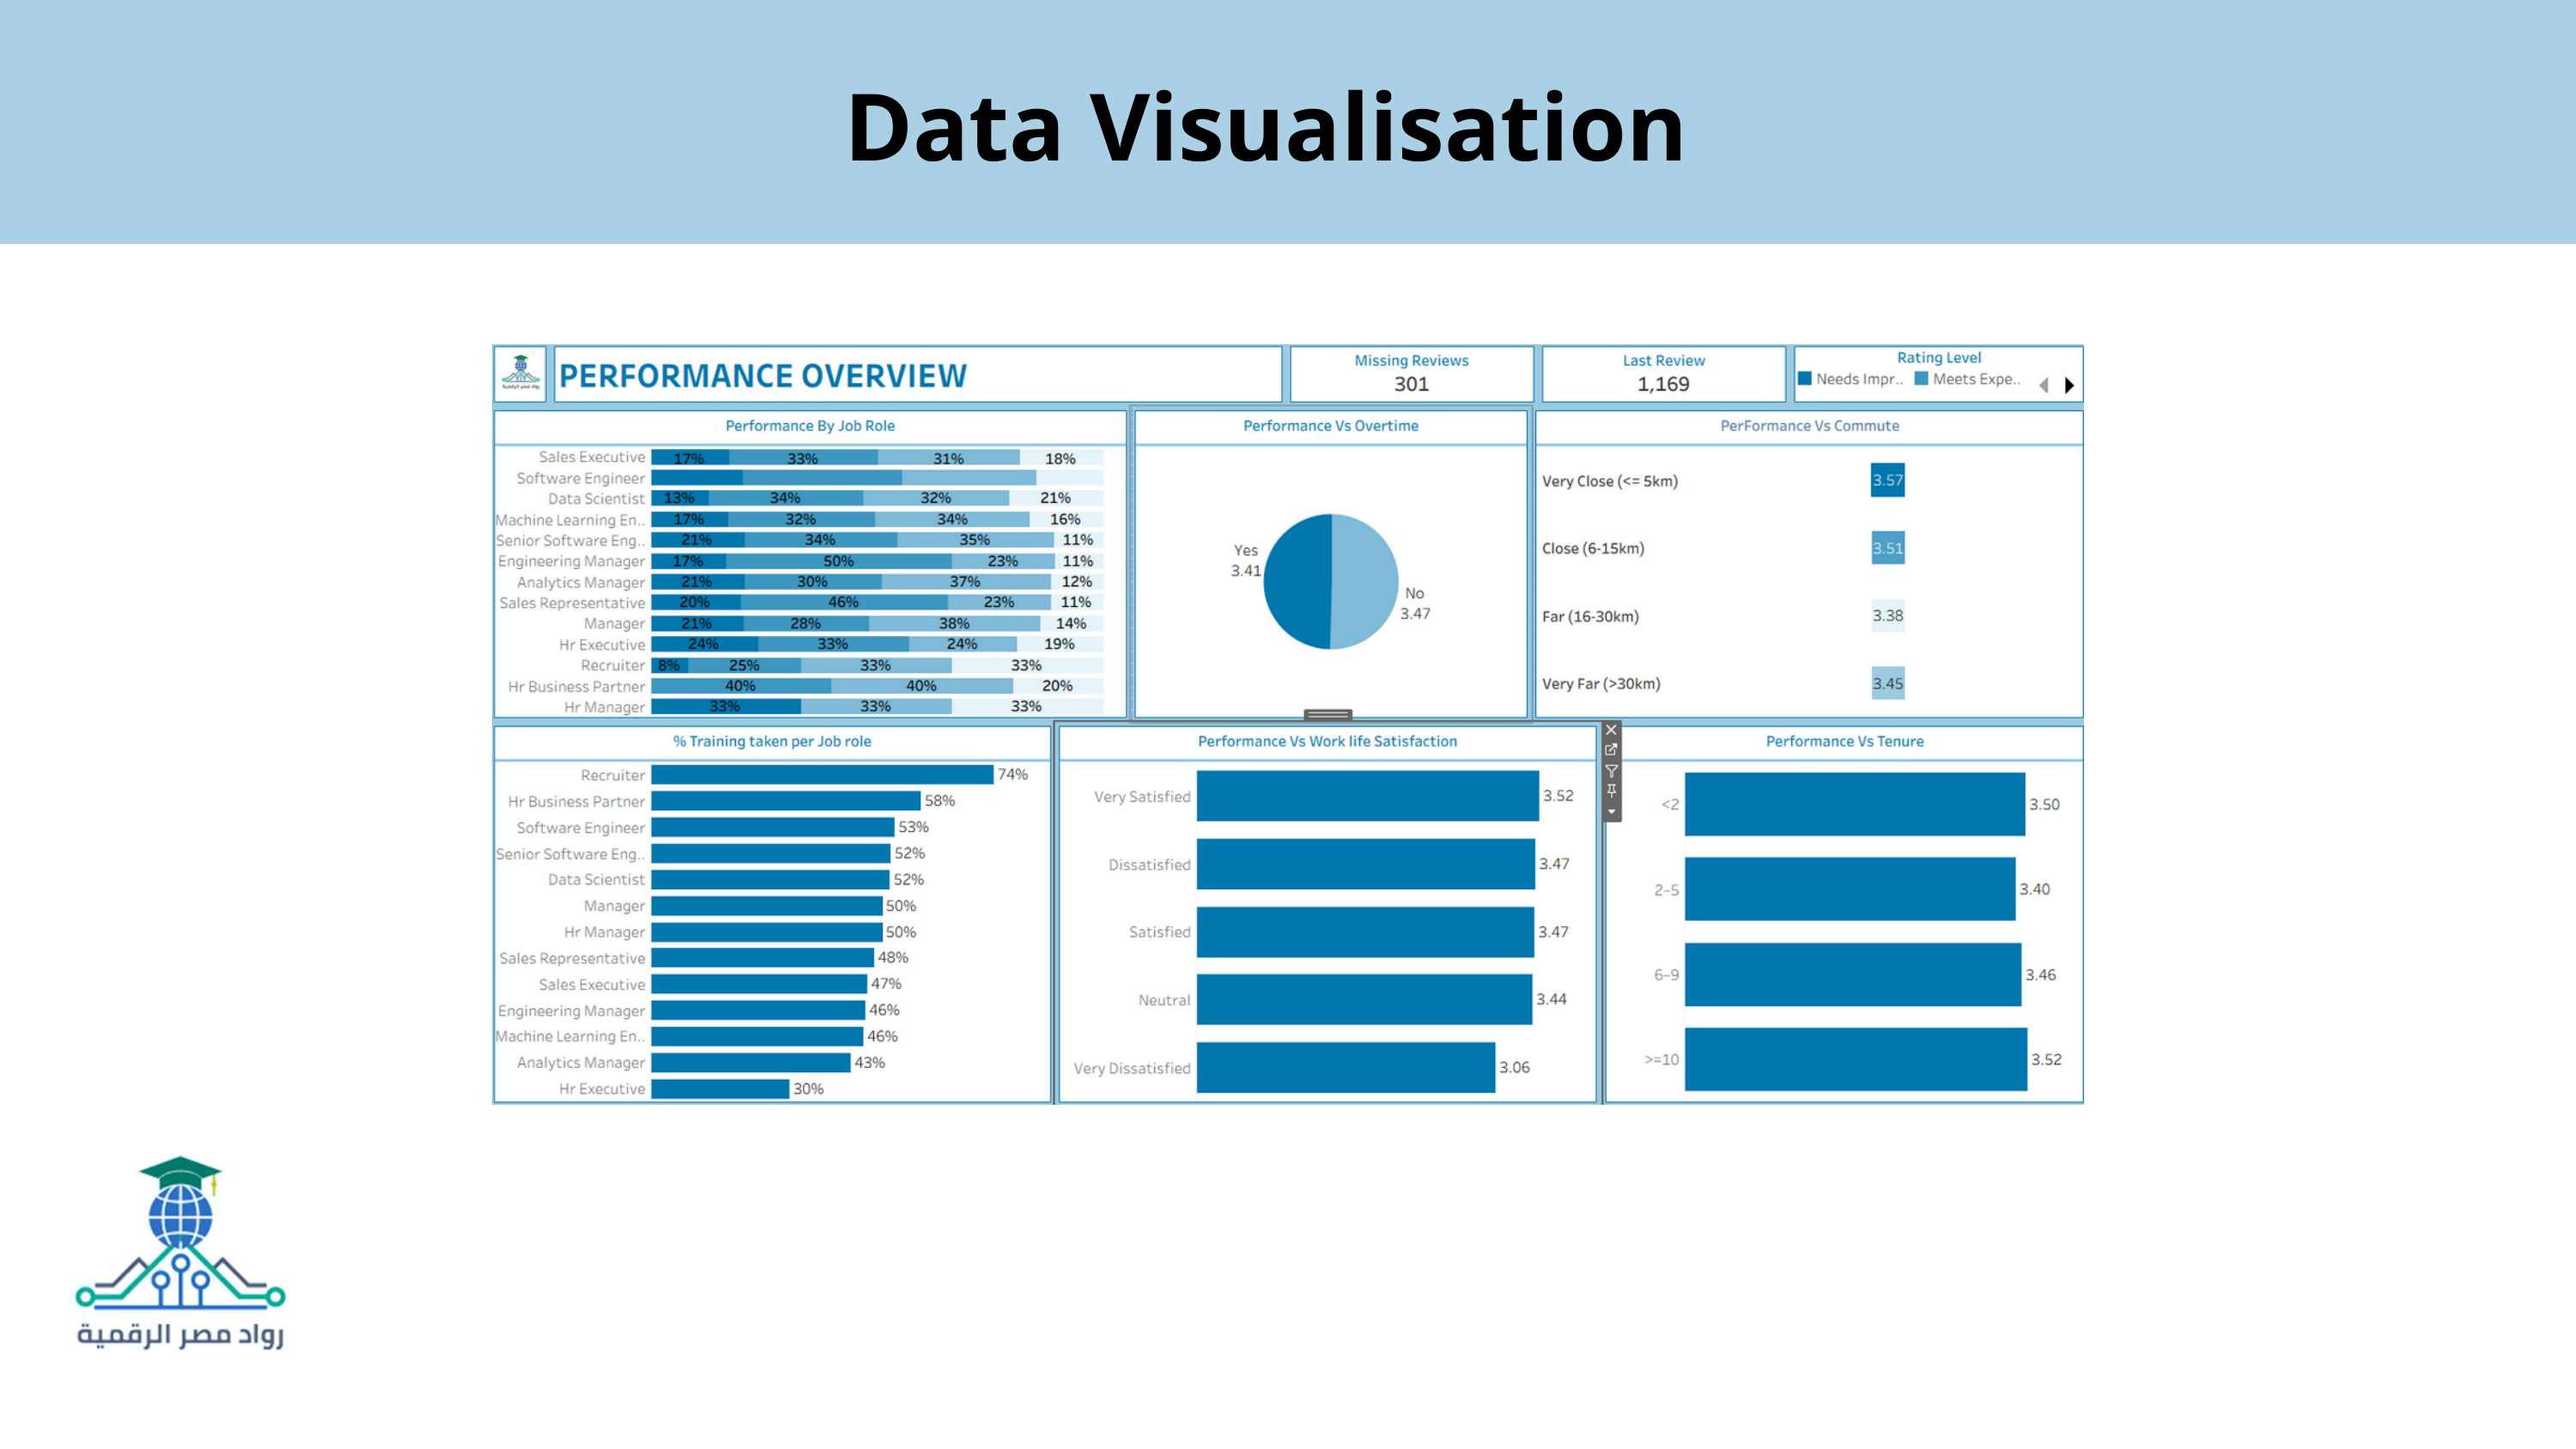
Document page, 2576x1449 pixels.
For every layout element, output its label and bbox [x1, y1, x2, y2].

text_box [0, 0, 2576, 245]
text_box [37, 1125, 319, 1406]
text_box [492, 344, 2084, 1105]
